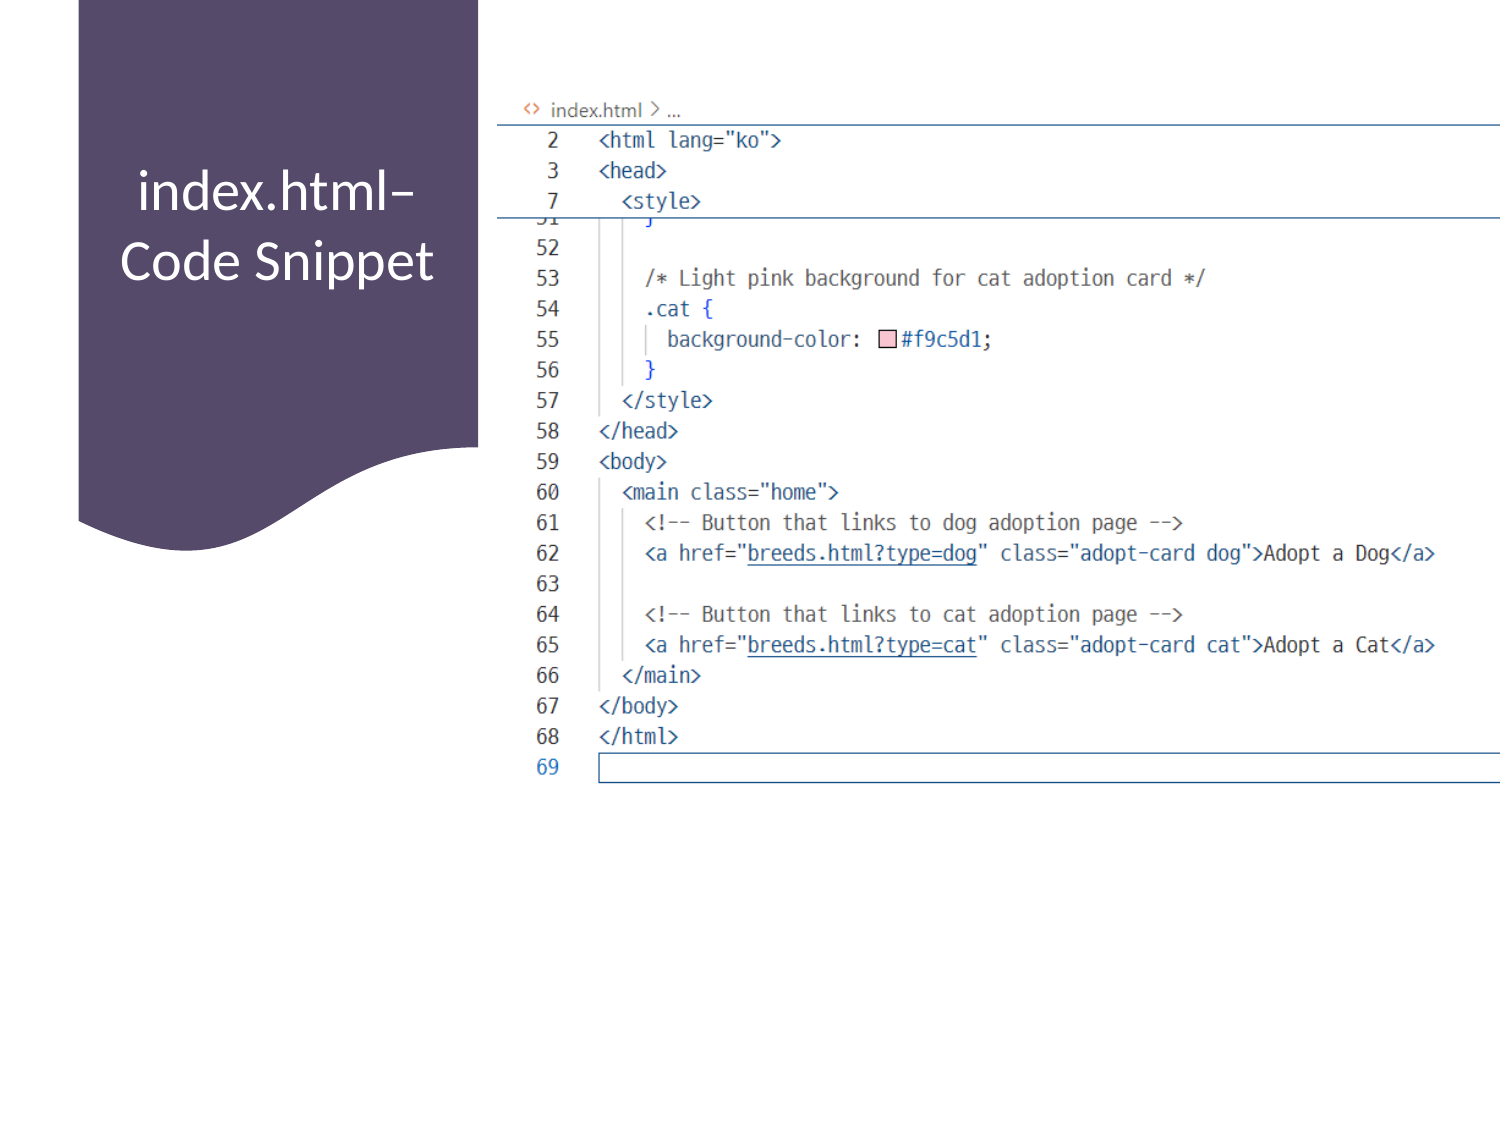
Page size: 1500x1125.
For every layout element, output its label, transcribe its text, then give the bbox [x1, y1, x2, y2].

text_box [76, 0, 481, 553]
title index.html– Code Snippet [103, 28, 453, 417]
picture [497, 94, 1500, 947]
